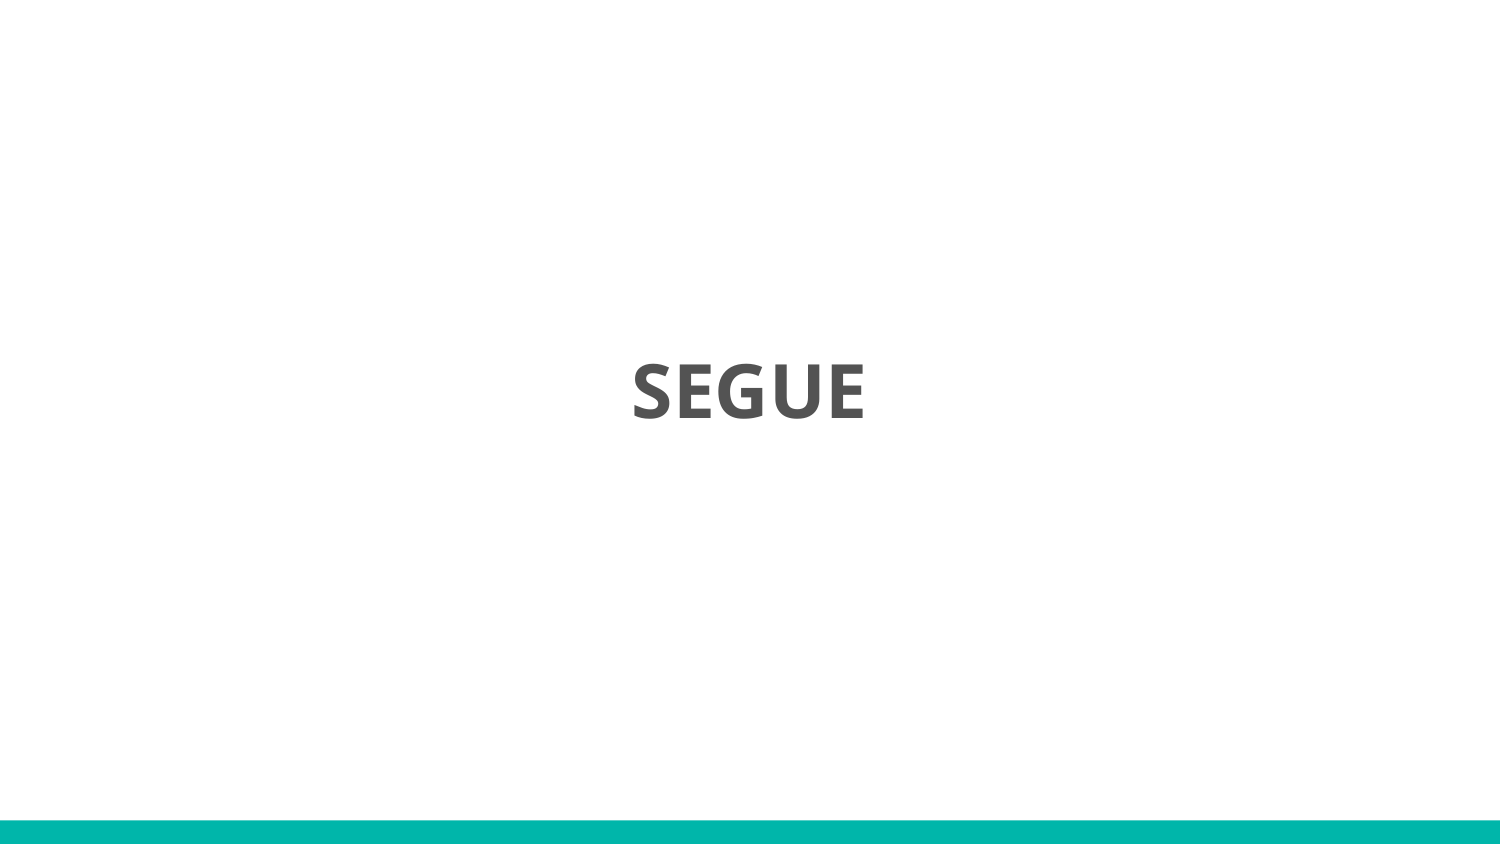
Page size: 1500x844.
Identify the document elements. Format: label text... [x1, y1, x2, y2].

list SEGUE [75, 328, 1425, 486]
